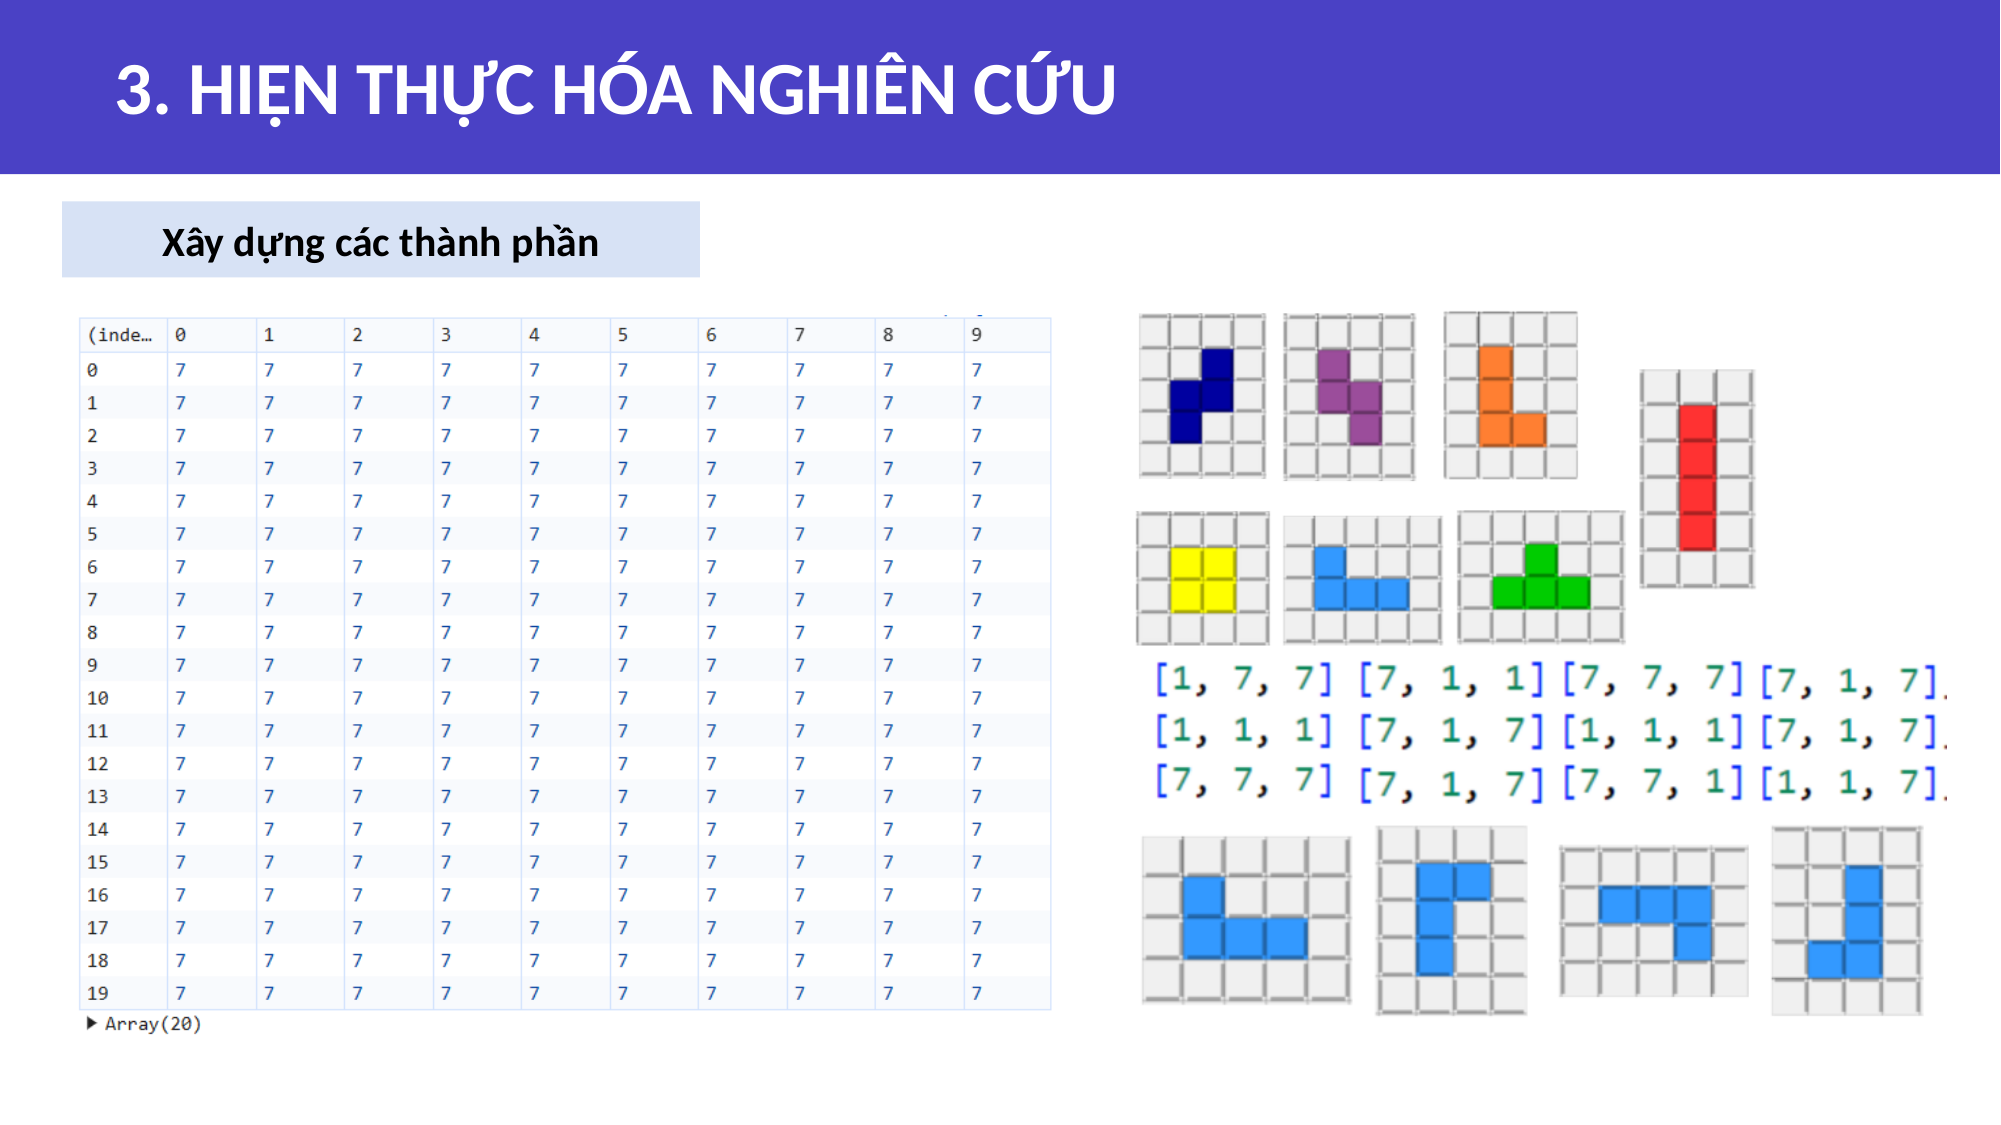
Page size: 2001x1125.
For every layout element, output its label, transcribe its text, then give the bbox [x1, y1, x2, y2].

picture [1118, 292, 1947, 1042]
text_box Xây dựng các thành phần [61, 200, 701, 278]
picture [53, 315, 1070, 1042]
title 3. HIỆN THỰC HÓA NGHIÊN CỨU [100, 24, 1869, 138]
